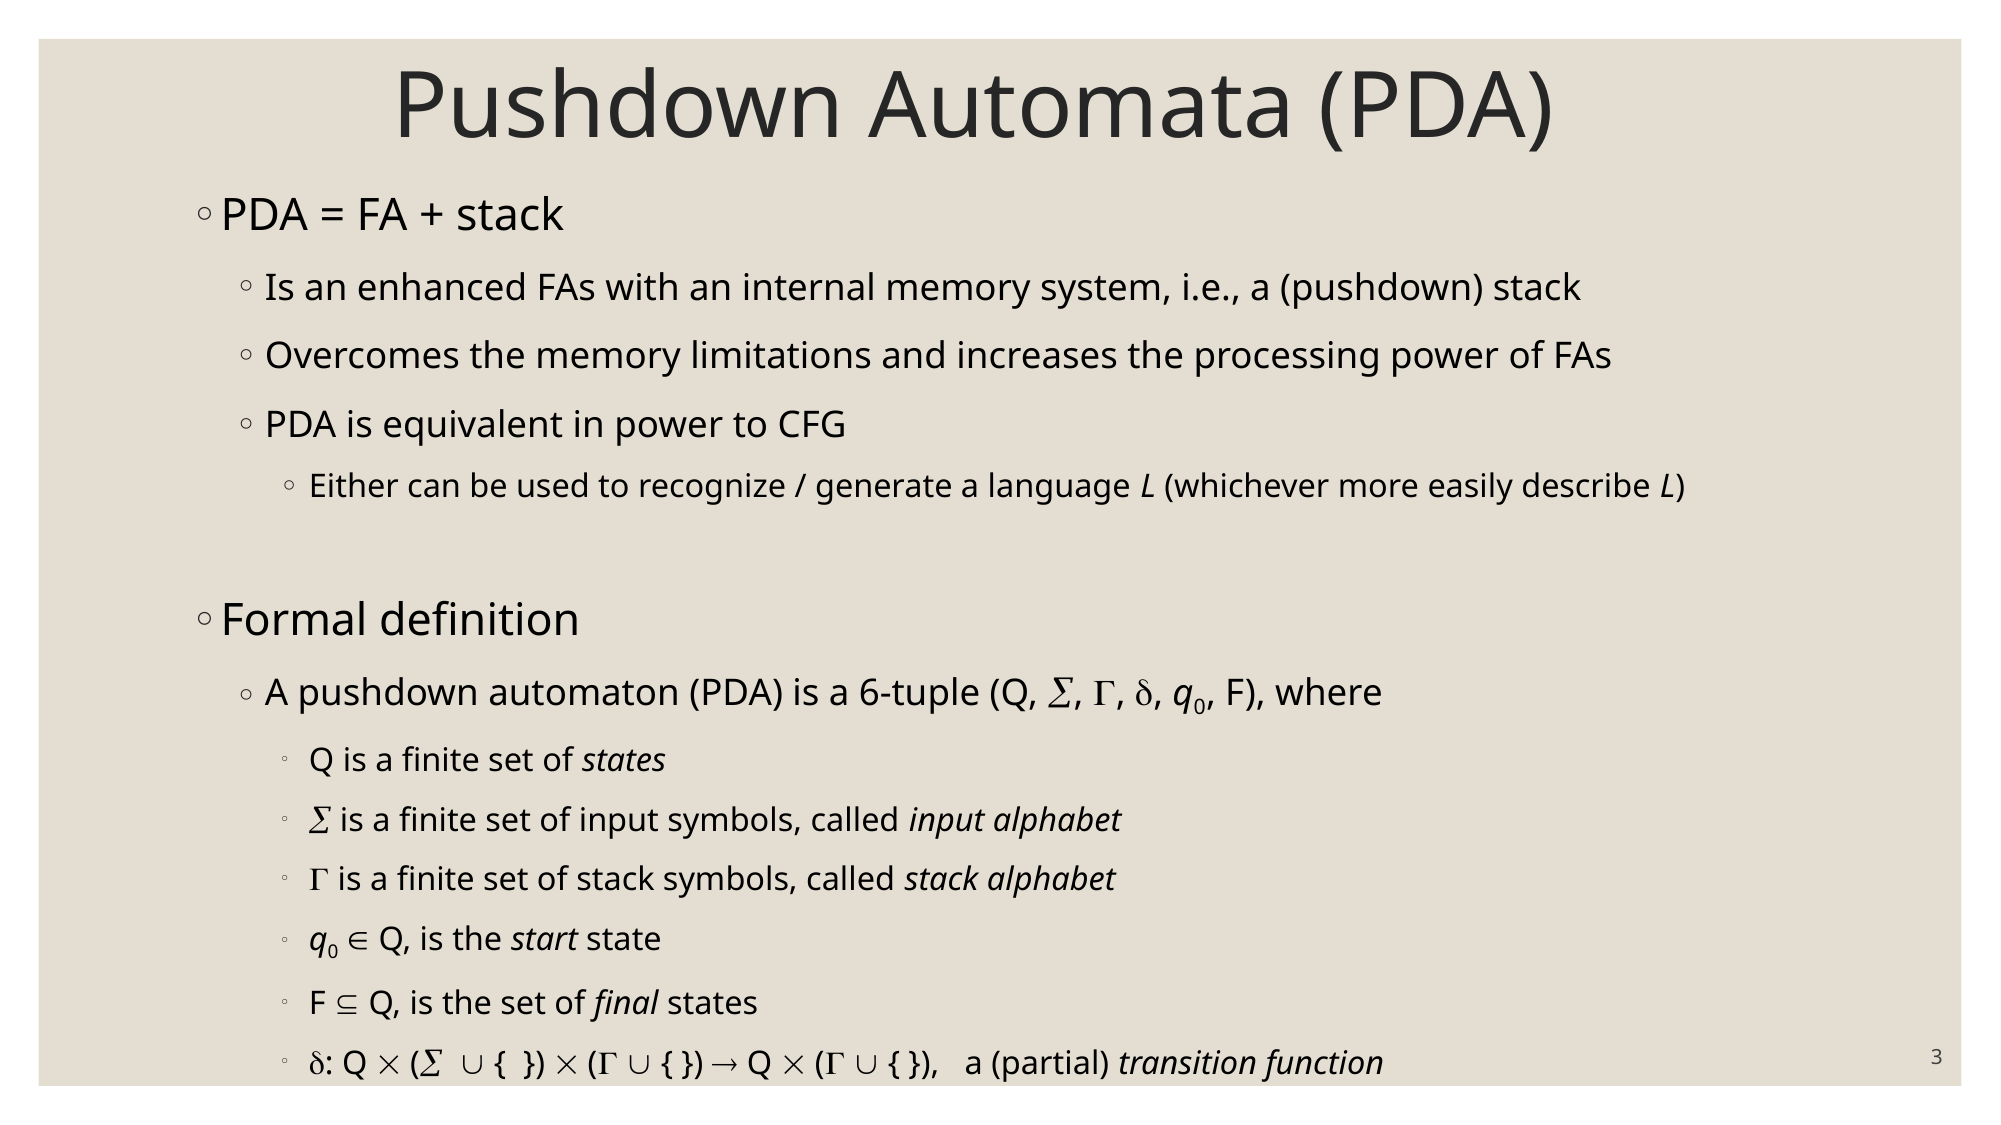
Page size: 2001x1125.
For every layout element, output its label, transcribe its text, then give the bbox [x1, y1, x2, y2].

title Pushdown Automata (PDA) [377, 39, 1605, 177]
slide_number 3 [1717, 1034, 1958, 1080]
